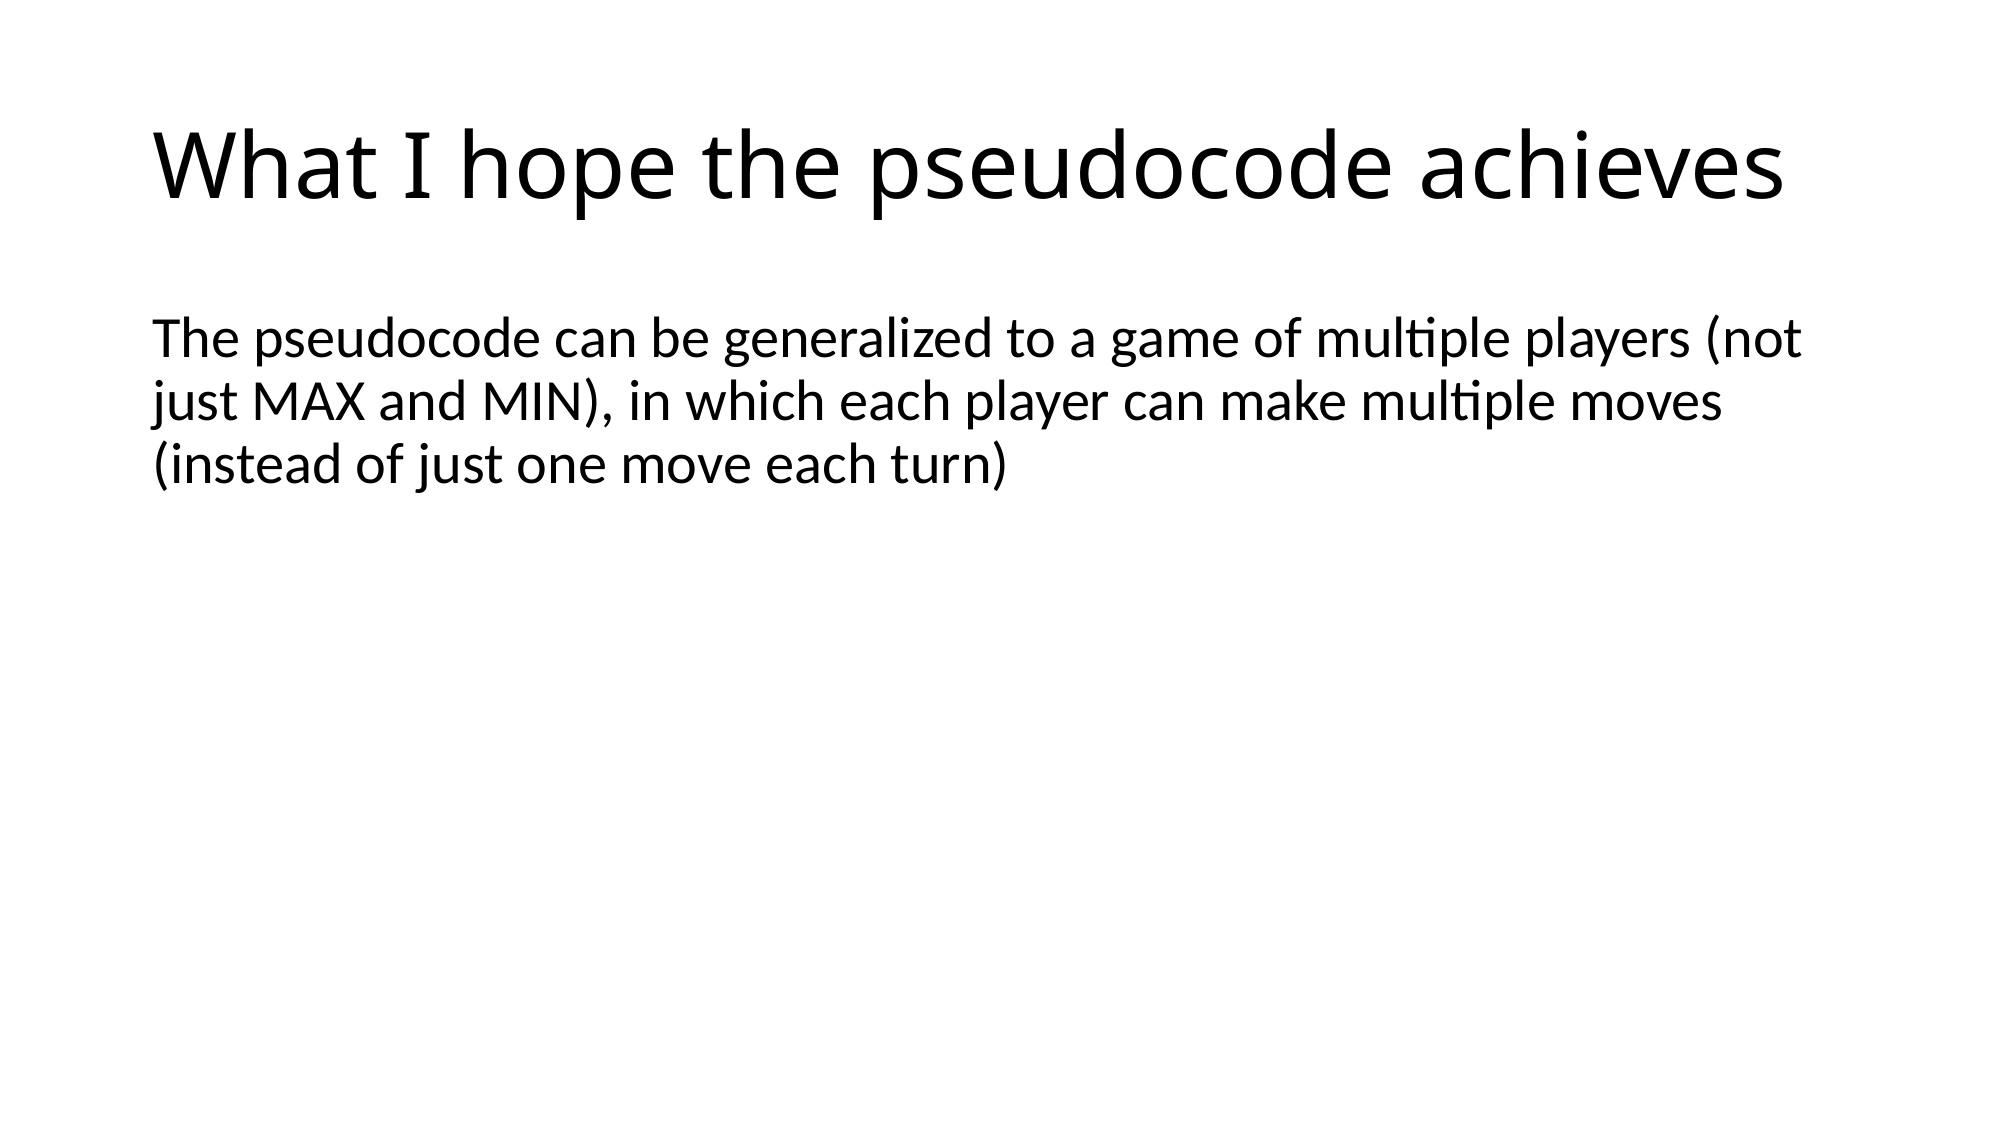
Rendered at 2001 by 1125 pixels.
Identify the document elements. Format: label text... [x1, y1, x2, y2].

list The pseudocode can be generalized to a game of multiple players (not just MAX and MIN), in which each player can make multiple moves (instead of just one move each turn) [137, 299, 1863, 1014]
title What I hope the pseudocode achieves [137, 59, 1863, 278]
